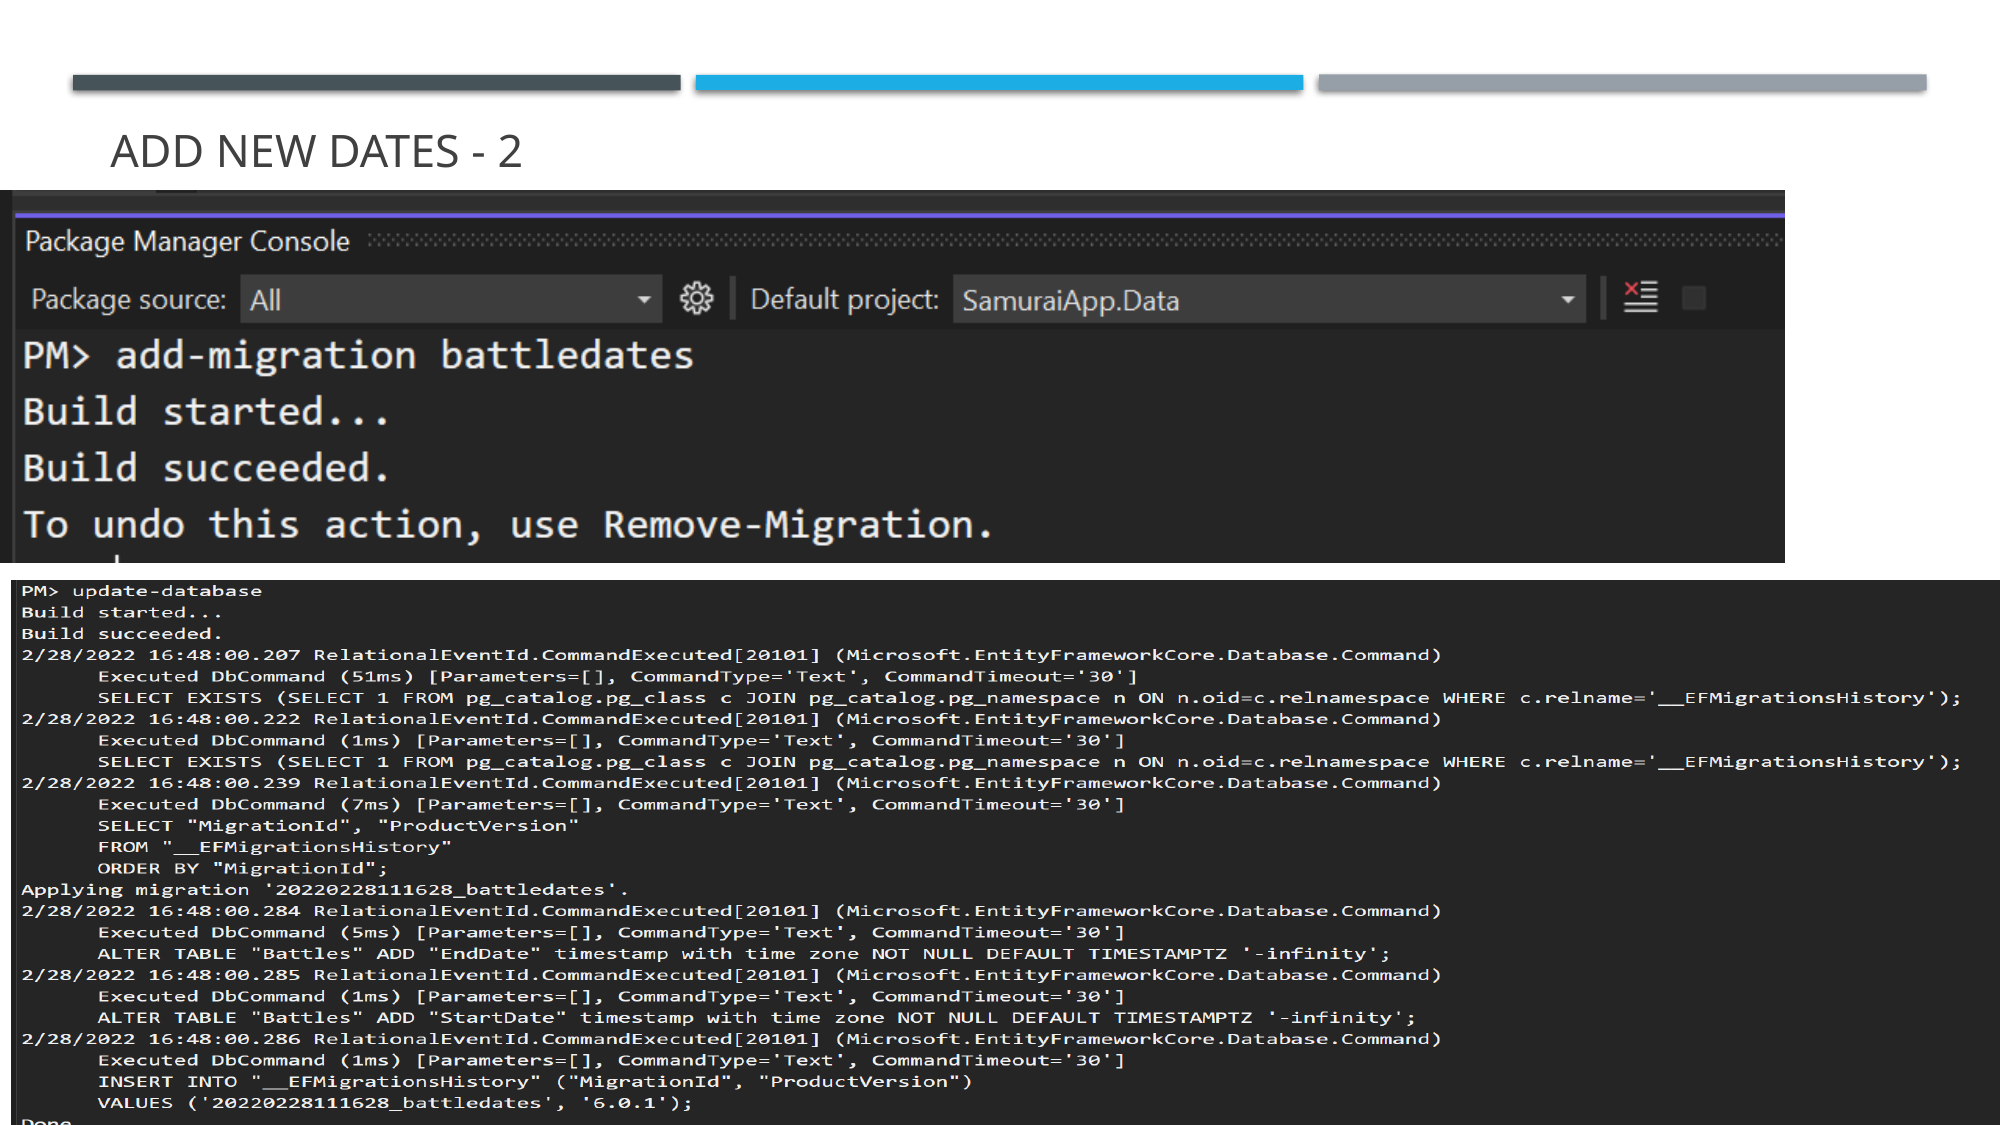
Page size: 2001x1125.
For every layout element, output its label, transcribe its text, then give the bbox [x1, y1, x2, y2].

title Add new dates - 2 [95, 115, 1905, 185]
picture [0, 190, 1785, 563]
picture [10, 580, 2000, 1125]
